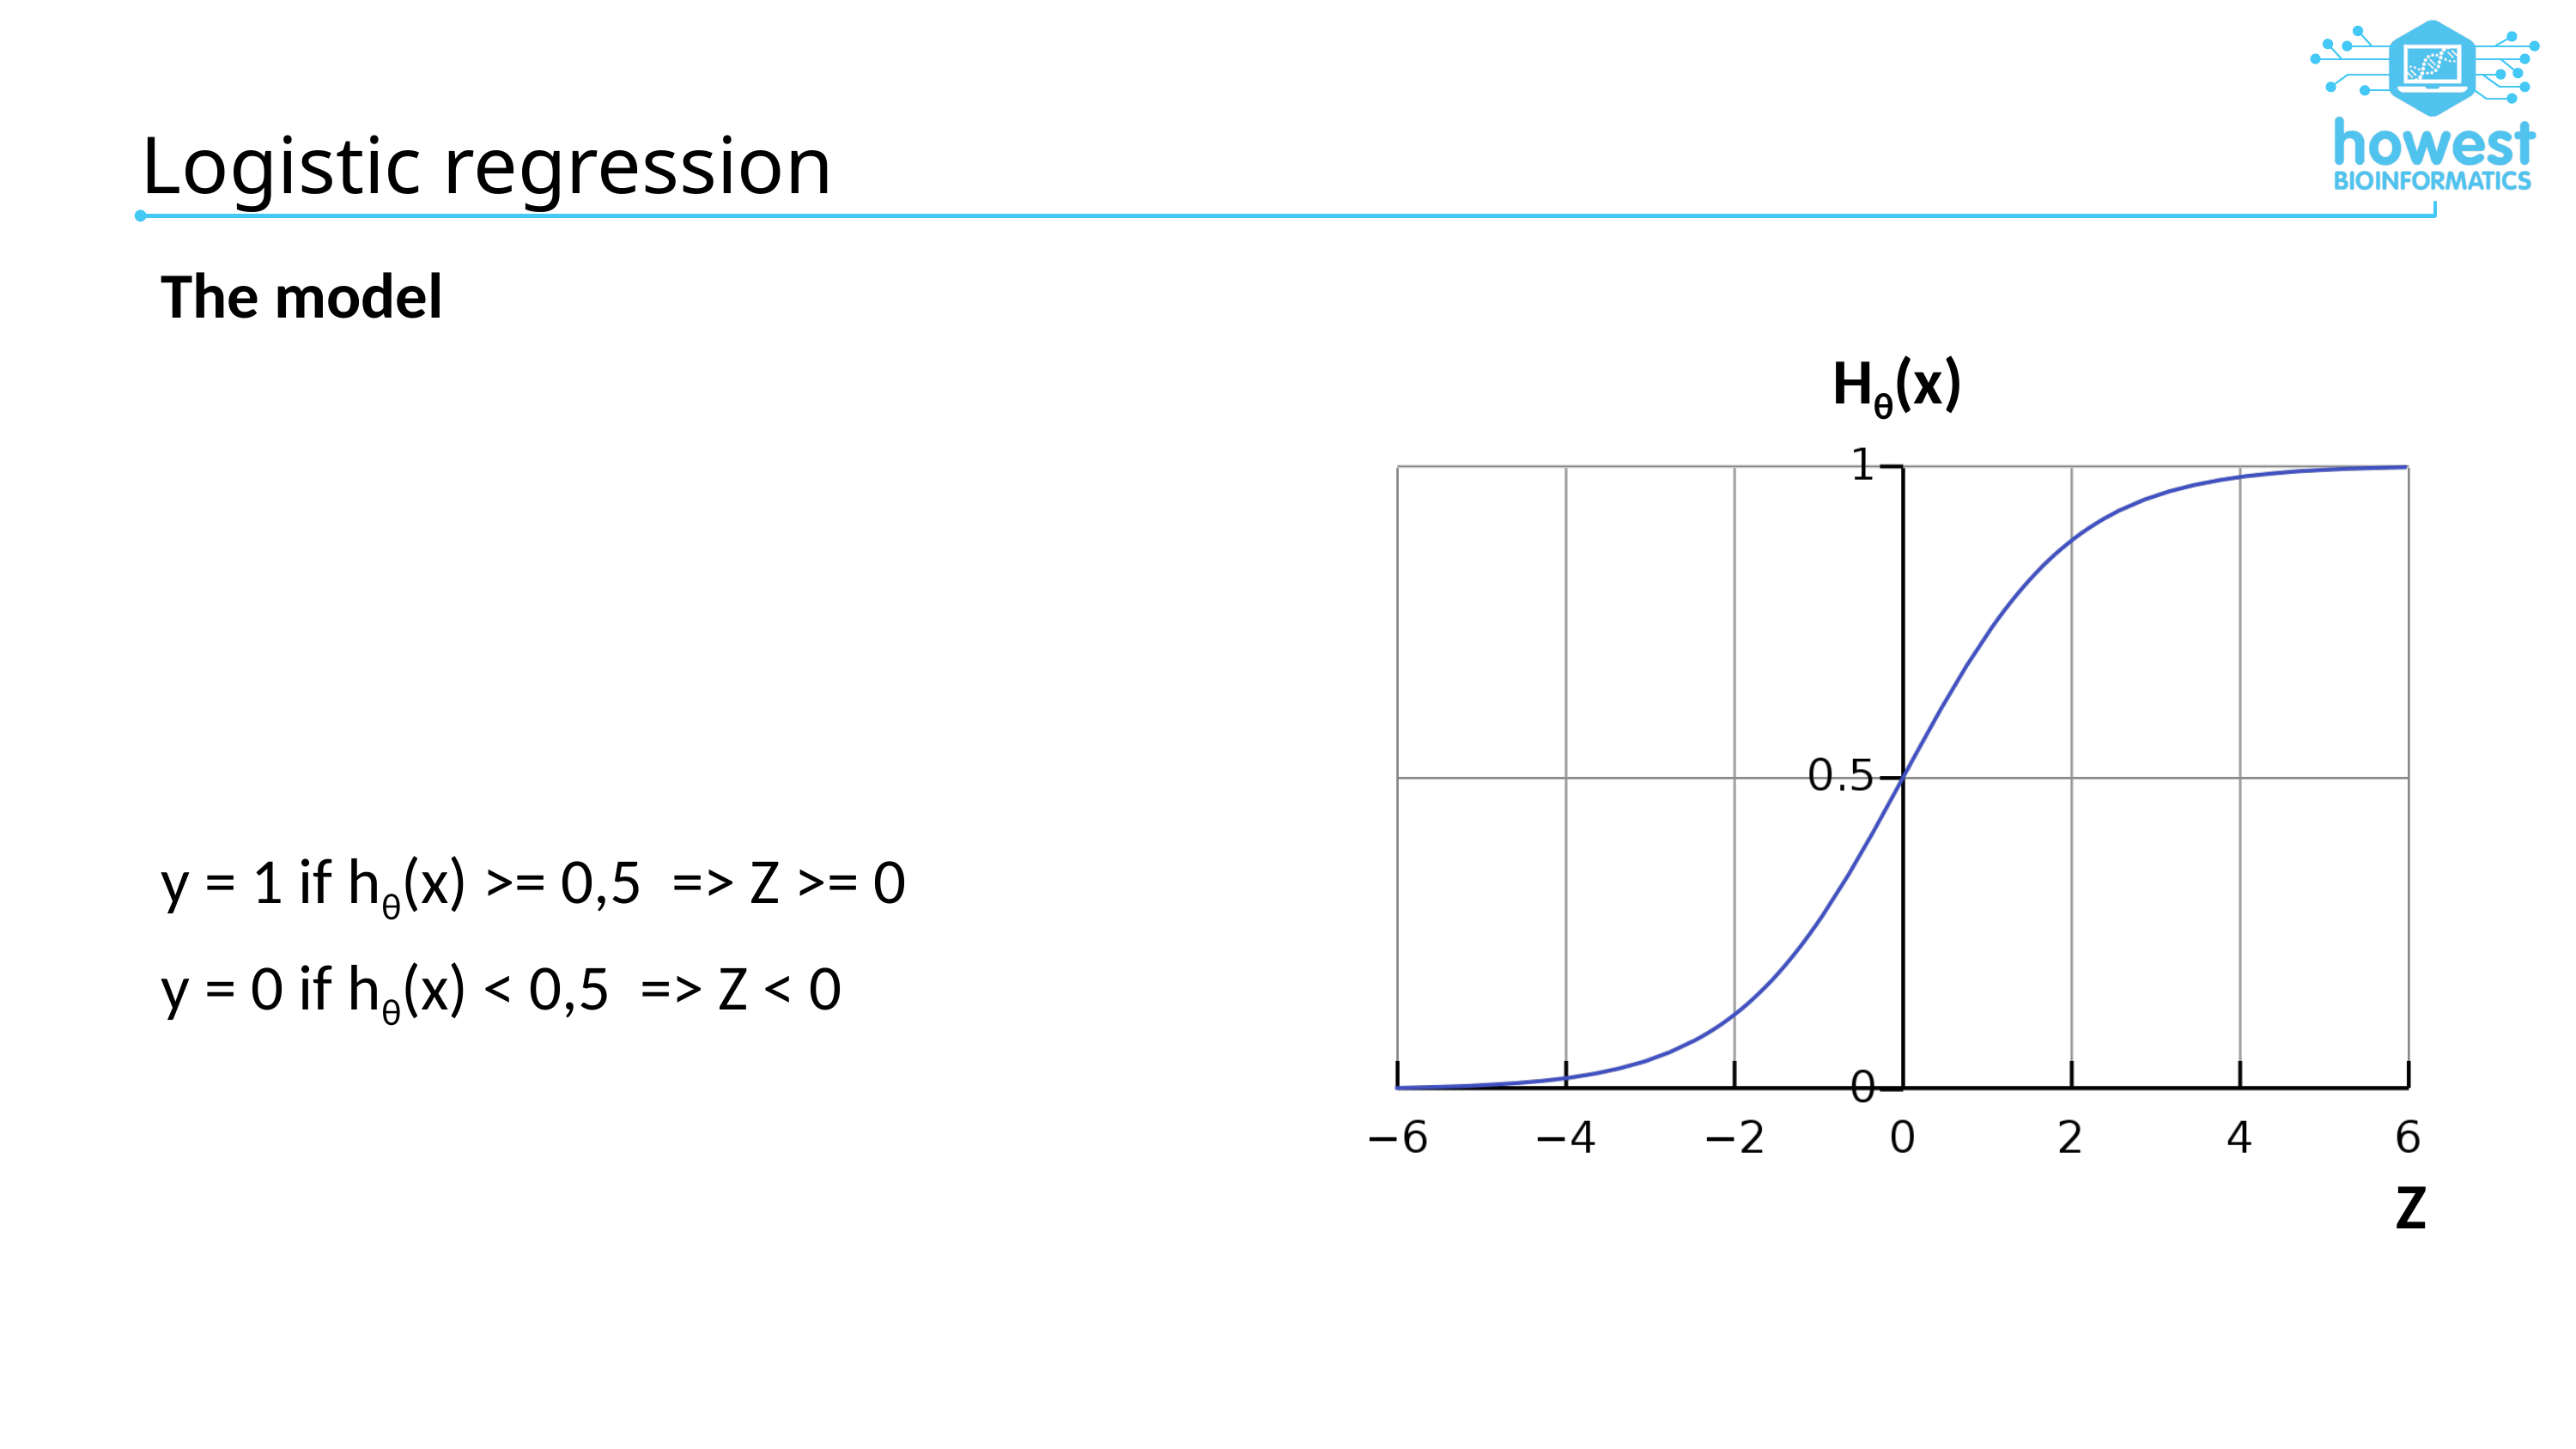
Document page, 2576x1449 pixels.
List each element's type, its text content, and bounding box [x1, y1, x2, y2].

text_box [1323, 332, 2483, 1249]
title Logistic regression [140, 124, 2252, 215]
picture [2312, 0, 2559, 228]
